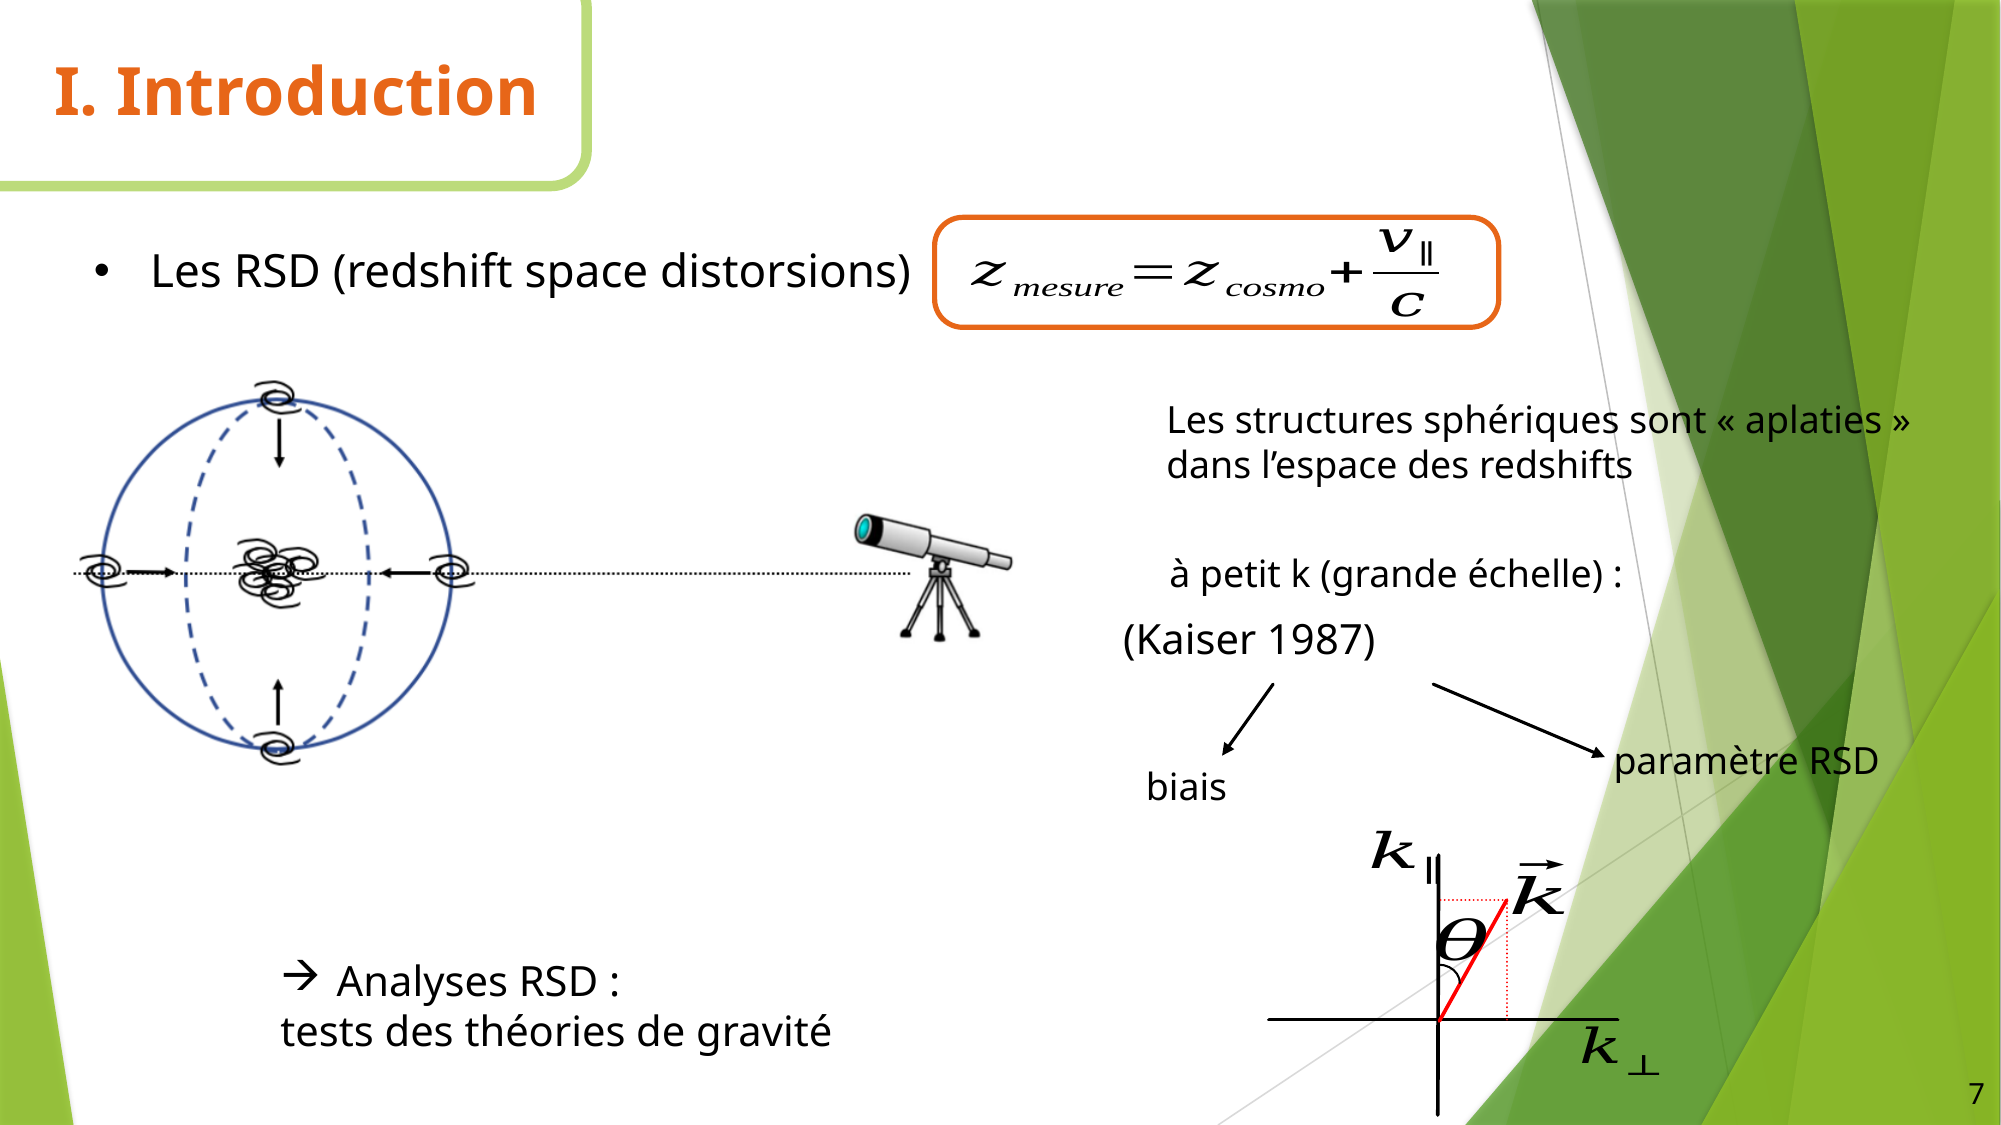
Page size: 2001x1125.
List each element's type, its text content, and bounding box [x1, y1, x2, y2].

text_box paramètre RSD [1598, 729, 1895, 790]
text_box Les structures sphériques sont « aplaties » dans l’espace des redshifts [1151, 388, 1976, 494]
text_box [1432, 683, 1606, 758]
slide_number 7 [1887, 1065, 2000, 1125]
text_box Analyses RSD : tests des théories de gravité [265, 947, 848, 1063]
text_box Les RSD (redshift space distorsions) [79, 234, 927, 305]
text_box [1438, 909, 1502, 1022]
text_box [0, 0, 589, 188]
text_box [933, 215, 1501, 329]
text_box à petit k (grande échelle) : [1154, 543, 1639, 603]
picture [54, 361, 1028, 781]
text_box biais [1131, 755, 1243, 816]
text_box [1221, 683, 1274, 757]
